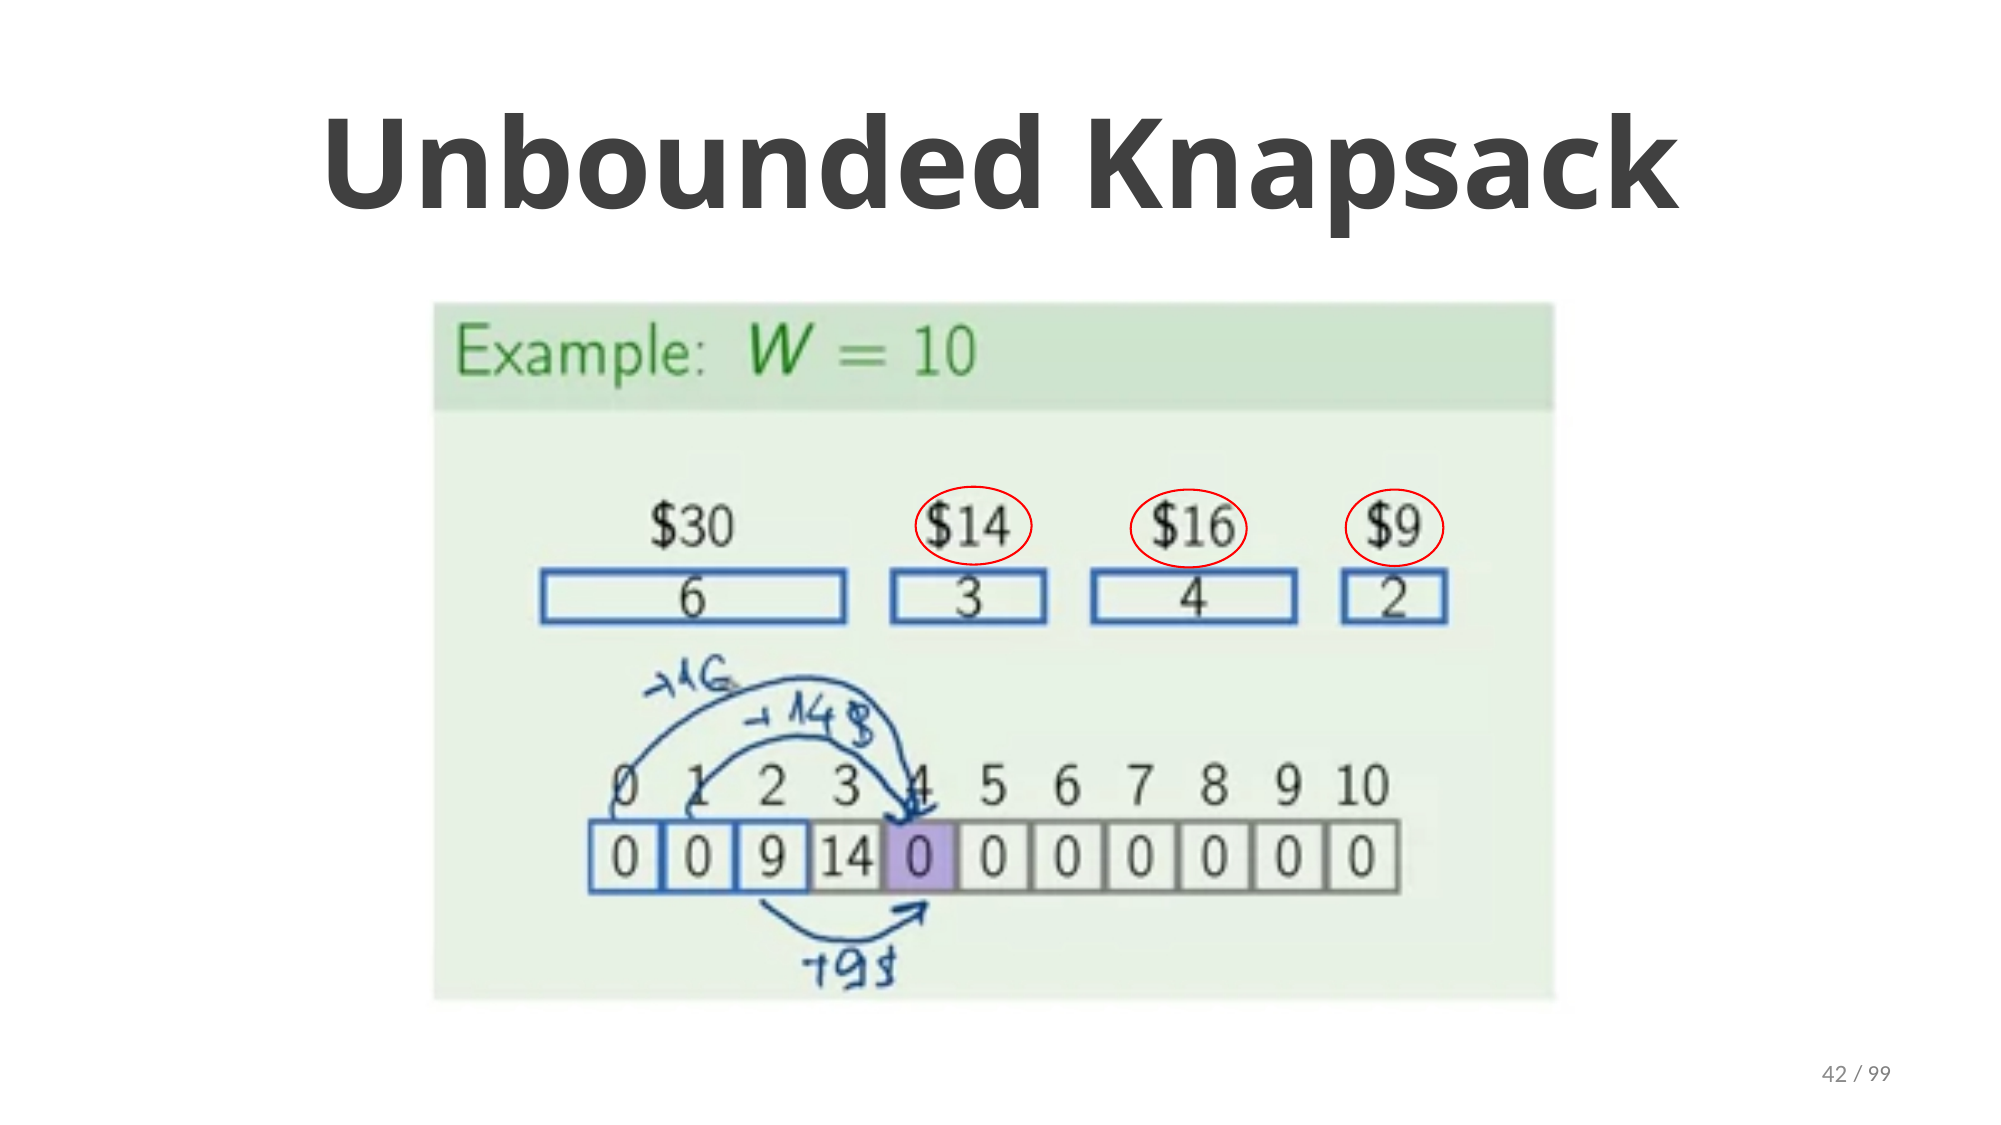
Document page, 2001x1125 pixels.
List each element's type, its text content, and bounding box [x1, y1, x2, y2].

slide_number 42 [1412, 1042, 1863, 1103]
title Unbounded Knapsack [131, 54, 1869, 284]
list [425, 299, 1575, 1014]
